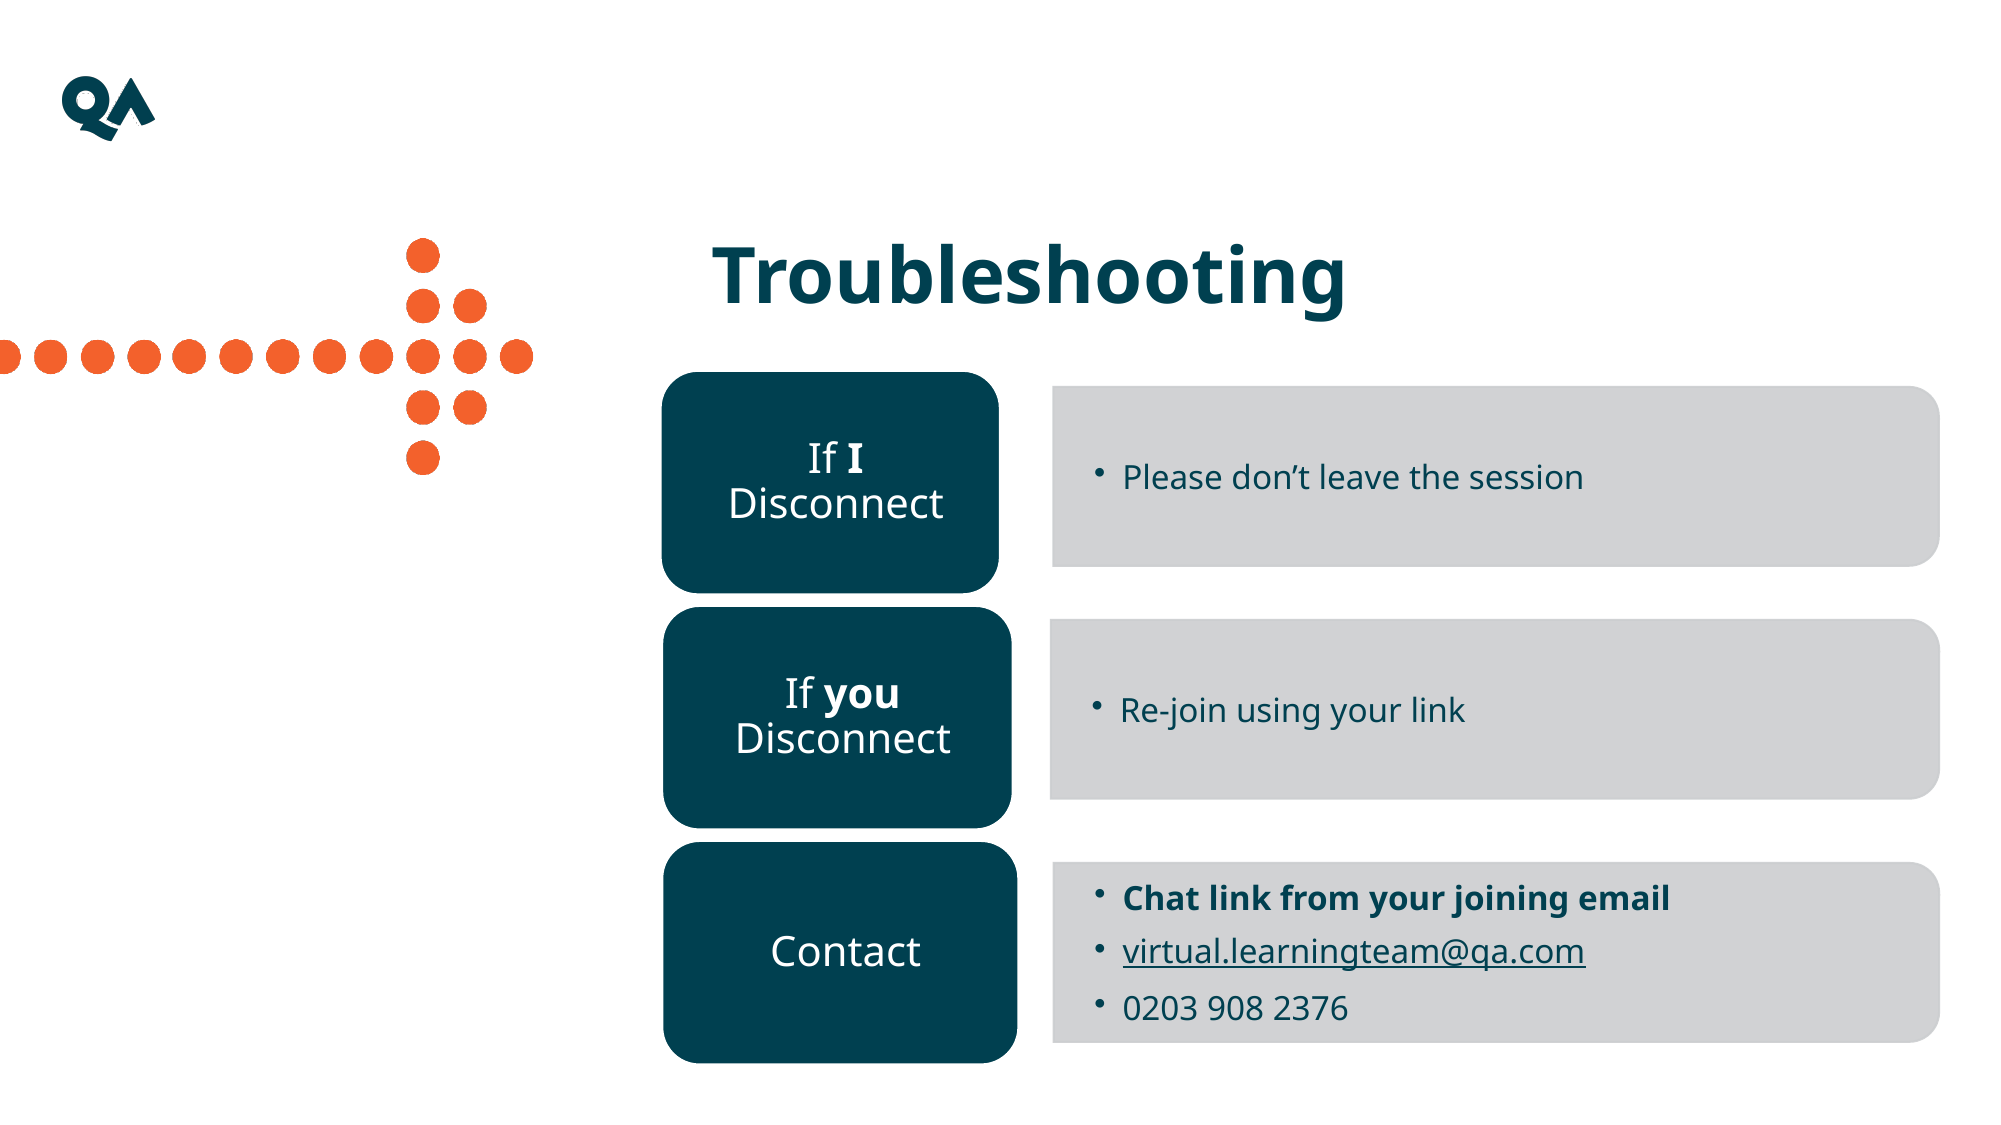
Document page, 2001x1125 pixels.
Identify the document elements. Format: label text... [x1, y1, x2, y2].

list Troubleshooting [696, 220, 1908, 332]
picture [44, 61, 173, 153]
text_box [651, 370, 1939, 1065]
picture [0, 238, 534, 475]
